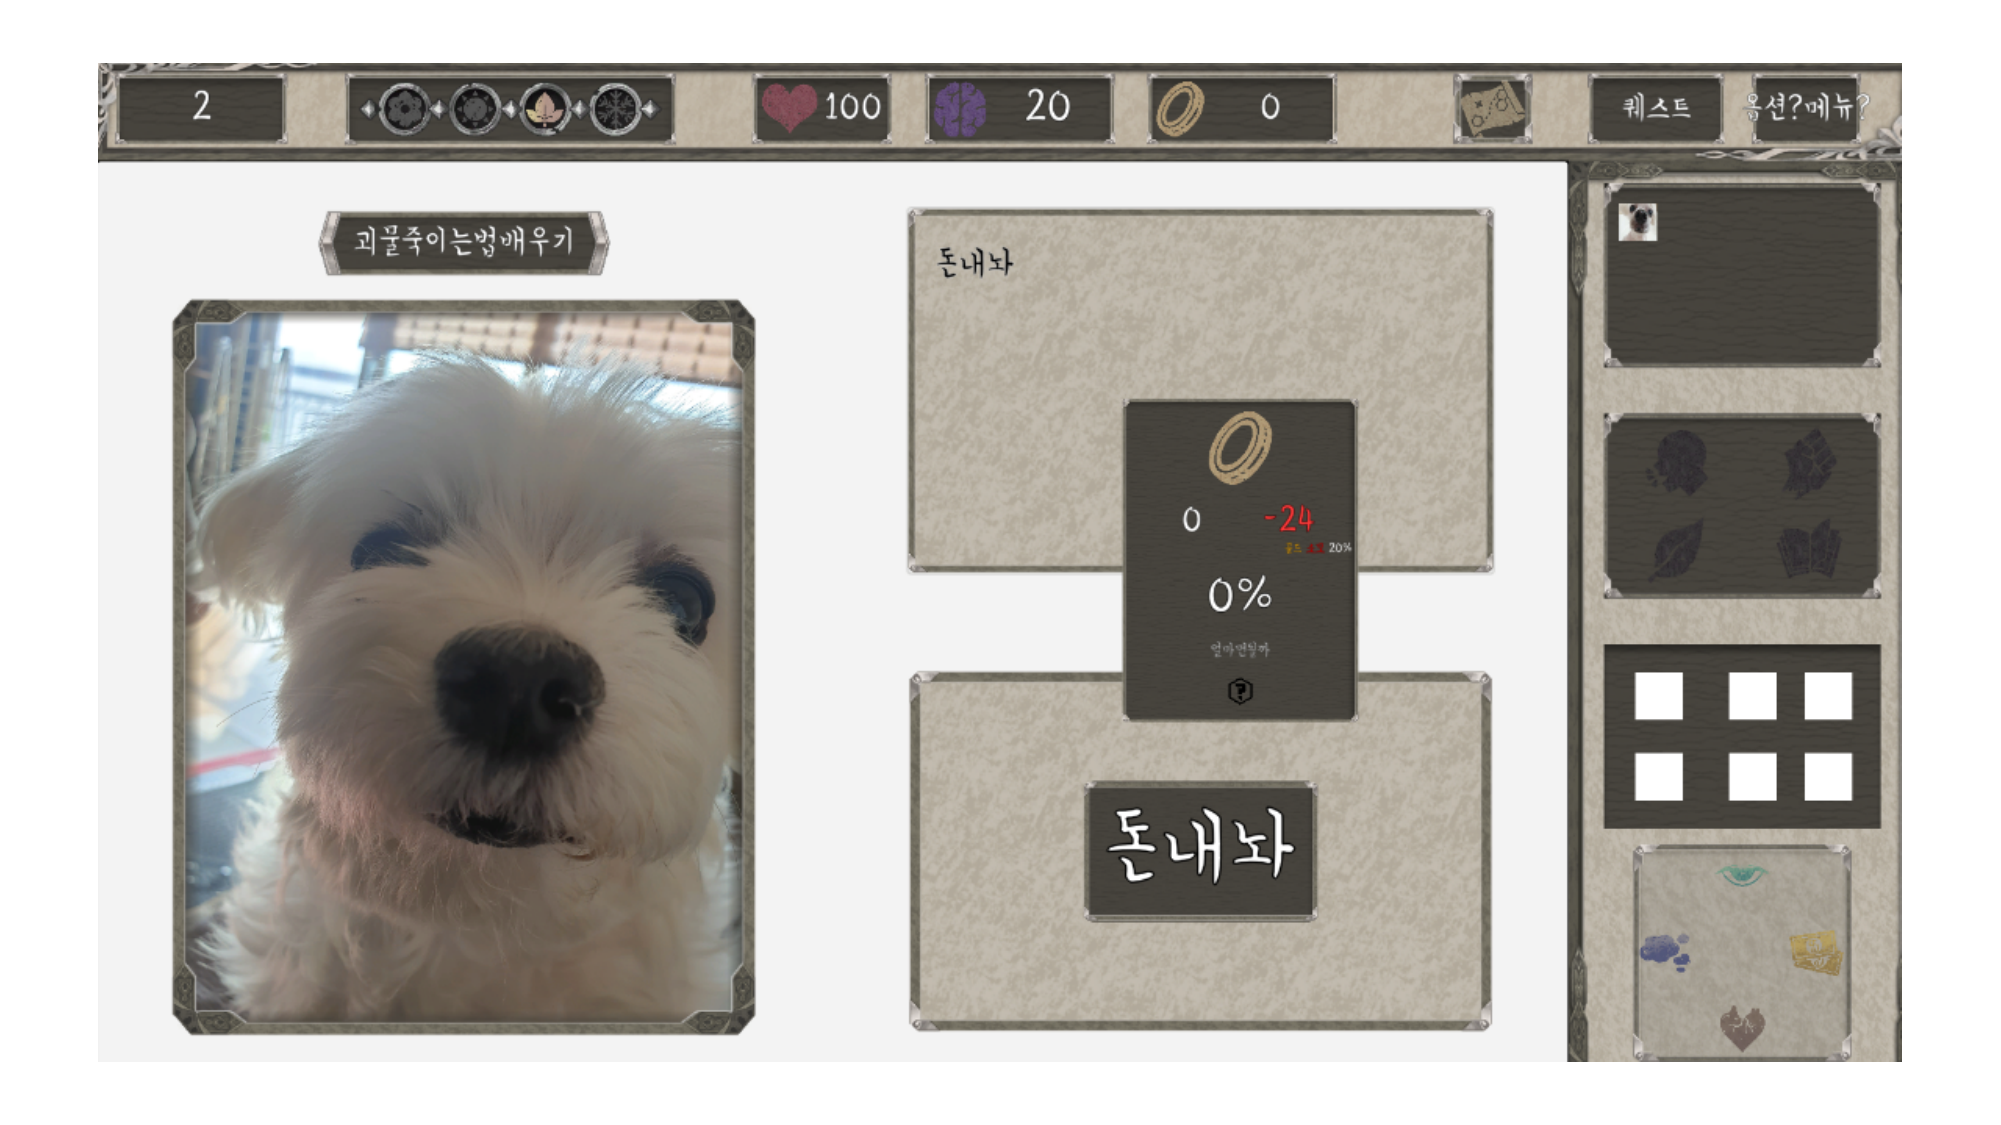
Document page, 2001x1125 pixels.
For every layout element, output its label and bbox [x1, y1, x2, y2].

picture [98, 63, 1902, 1062]
